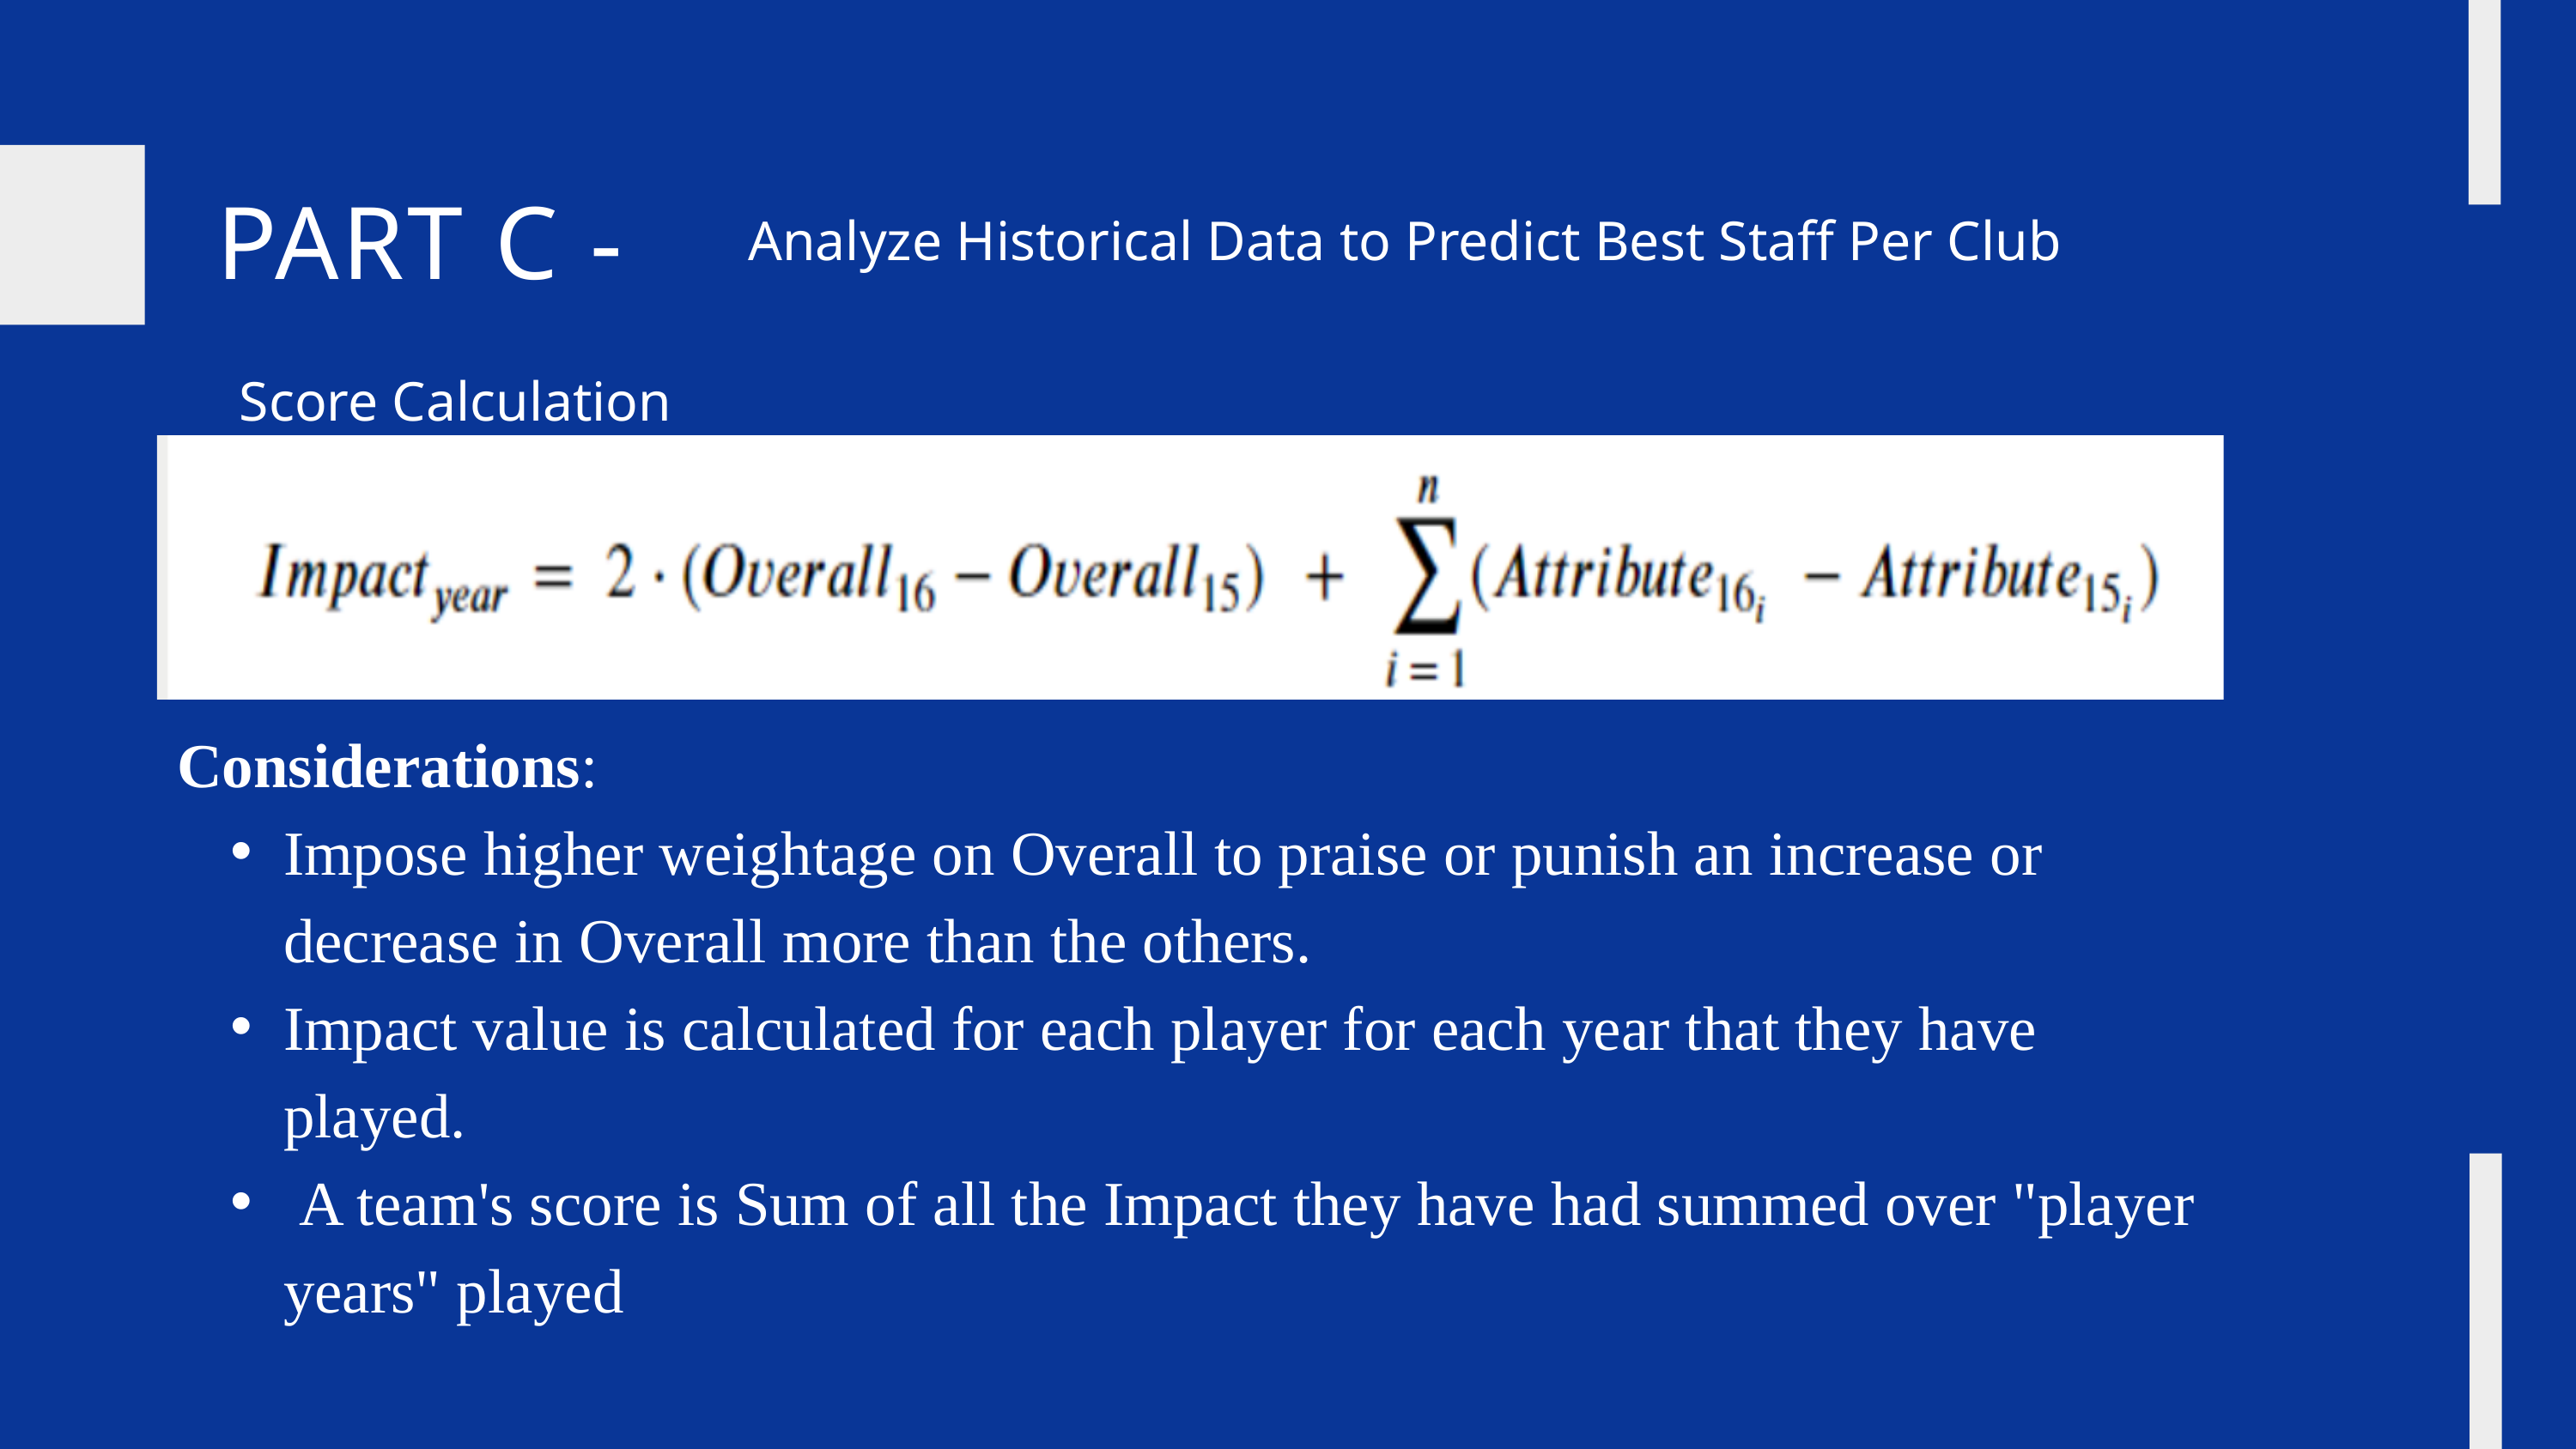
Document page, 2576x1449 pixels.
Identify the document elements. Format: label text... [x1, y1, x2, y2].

text_box PART C - [216, 157, 795, 300]
text_box Analyze Historical Data to Predict Best Staff Per Club [748, 196, 2172, 272]
picture [156, 435, 2224, 700]
text_box Considerations: Impose higher weightage on Overall to praise or punish an increase or decrease in Overall more than the others. Impact value is calculated for each player for each year that they have played. A team's score is Sum of all the Impact they have had summed over "player years" played [177, 712, 2204, 1326]
text_box Score Calculation [156, 356, 756, 433]
text_box [0, 144, 145, 325]
text_box [2468, 0, 2501, 205]
text_box [2470, 1153, 2502, 1449]
